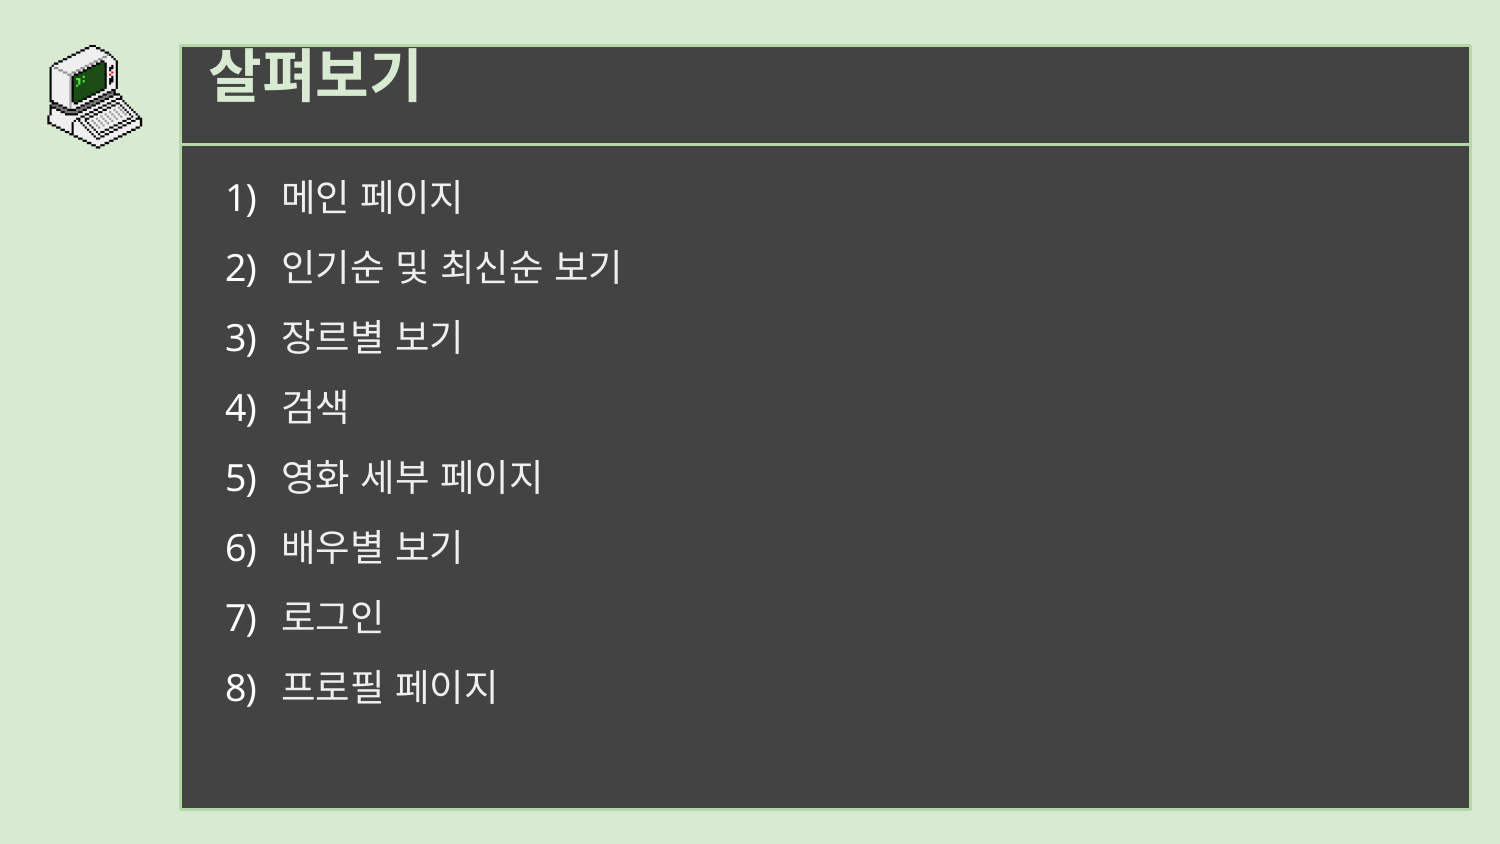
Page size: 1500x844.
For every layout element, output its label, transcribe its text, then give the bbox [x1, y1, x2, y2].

text_box 메인 페이지 인기순 및 최신순 보기 장르별 보기 검색 영화 세부 페이지 배우별 보기 로그인 프로필 페이지 [210, 158, 1500, 741]
text_box 살펴보기 [194, 14, 767, 63]
picture [34, 36, 153, 155]
